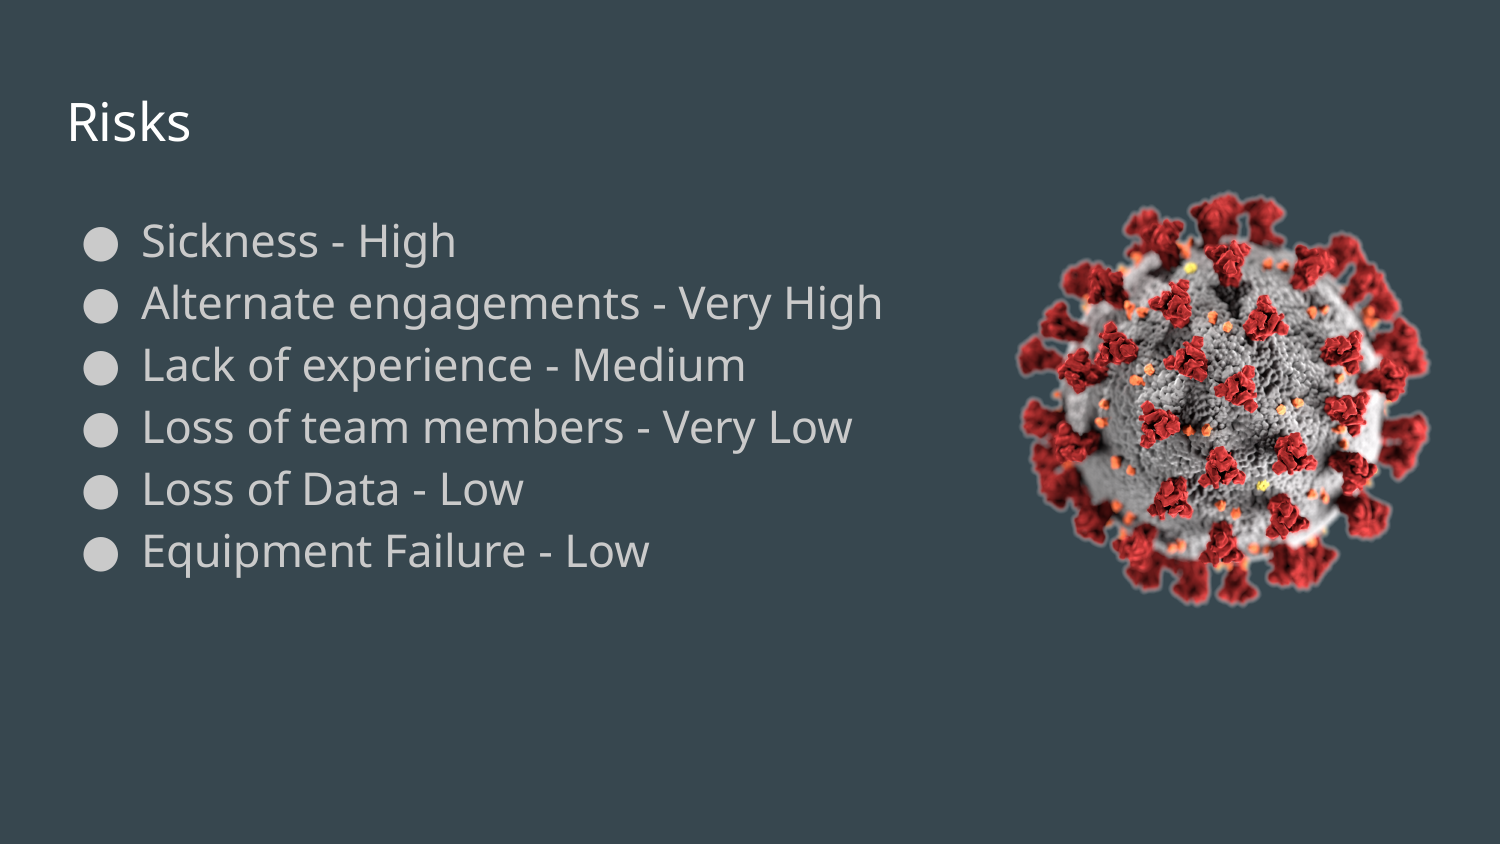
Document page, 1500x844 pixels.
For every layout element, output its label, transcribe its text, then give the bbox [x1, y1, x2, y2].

picture [1012, 188, 1433, 610]
title Risks [51, 72, 1449, 167]
list Sickness - High Alternate engagements - Very High Lack of experience - Medium Loss of team members - Very Low Loss of Data - Low Equipment Failure - Low [51, 189, 1449, 750]
